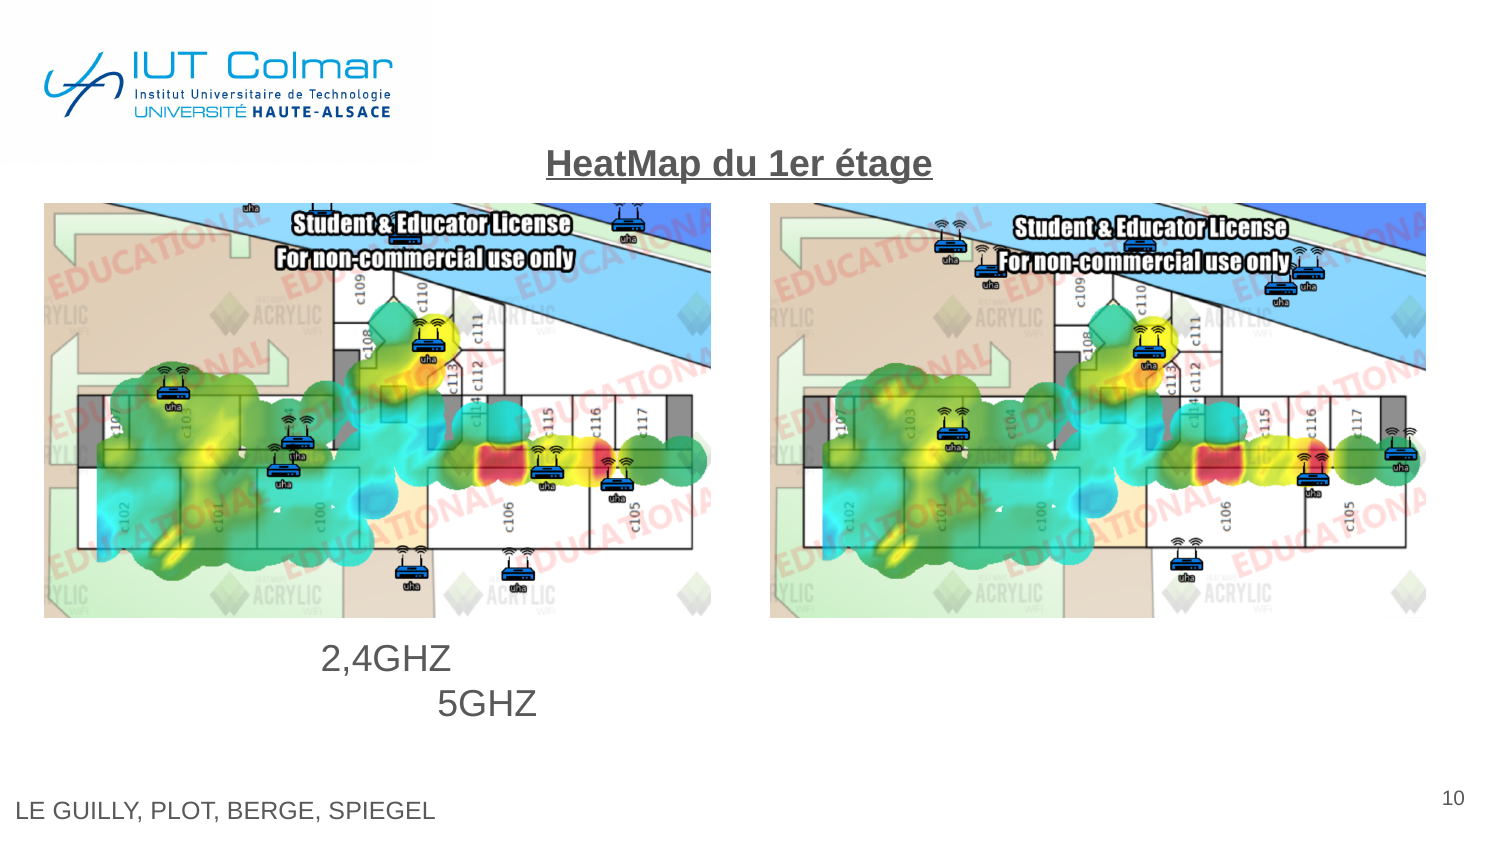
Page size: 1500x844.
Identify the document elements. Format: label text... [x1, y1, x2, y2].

text_box HeatMap du 1er étage 2,4GHZ 5GHZ [5, 123, 1495, 765]
picture [770, 203, 1426, 618]
slide_number ‹#› [1389, 765, 1480, 830]
picture [44, 203, 711, 618]
picture [0, 0, 432, 166]
